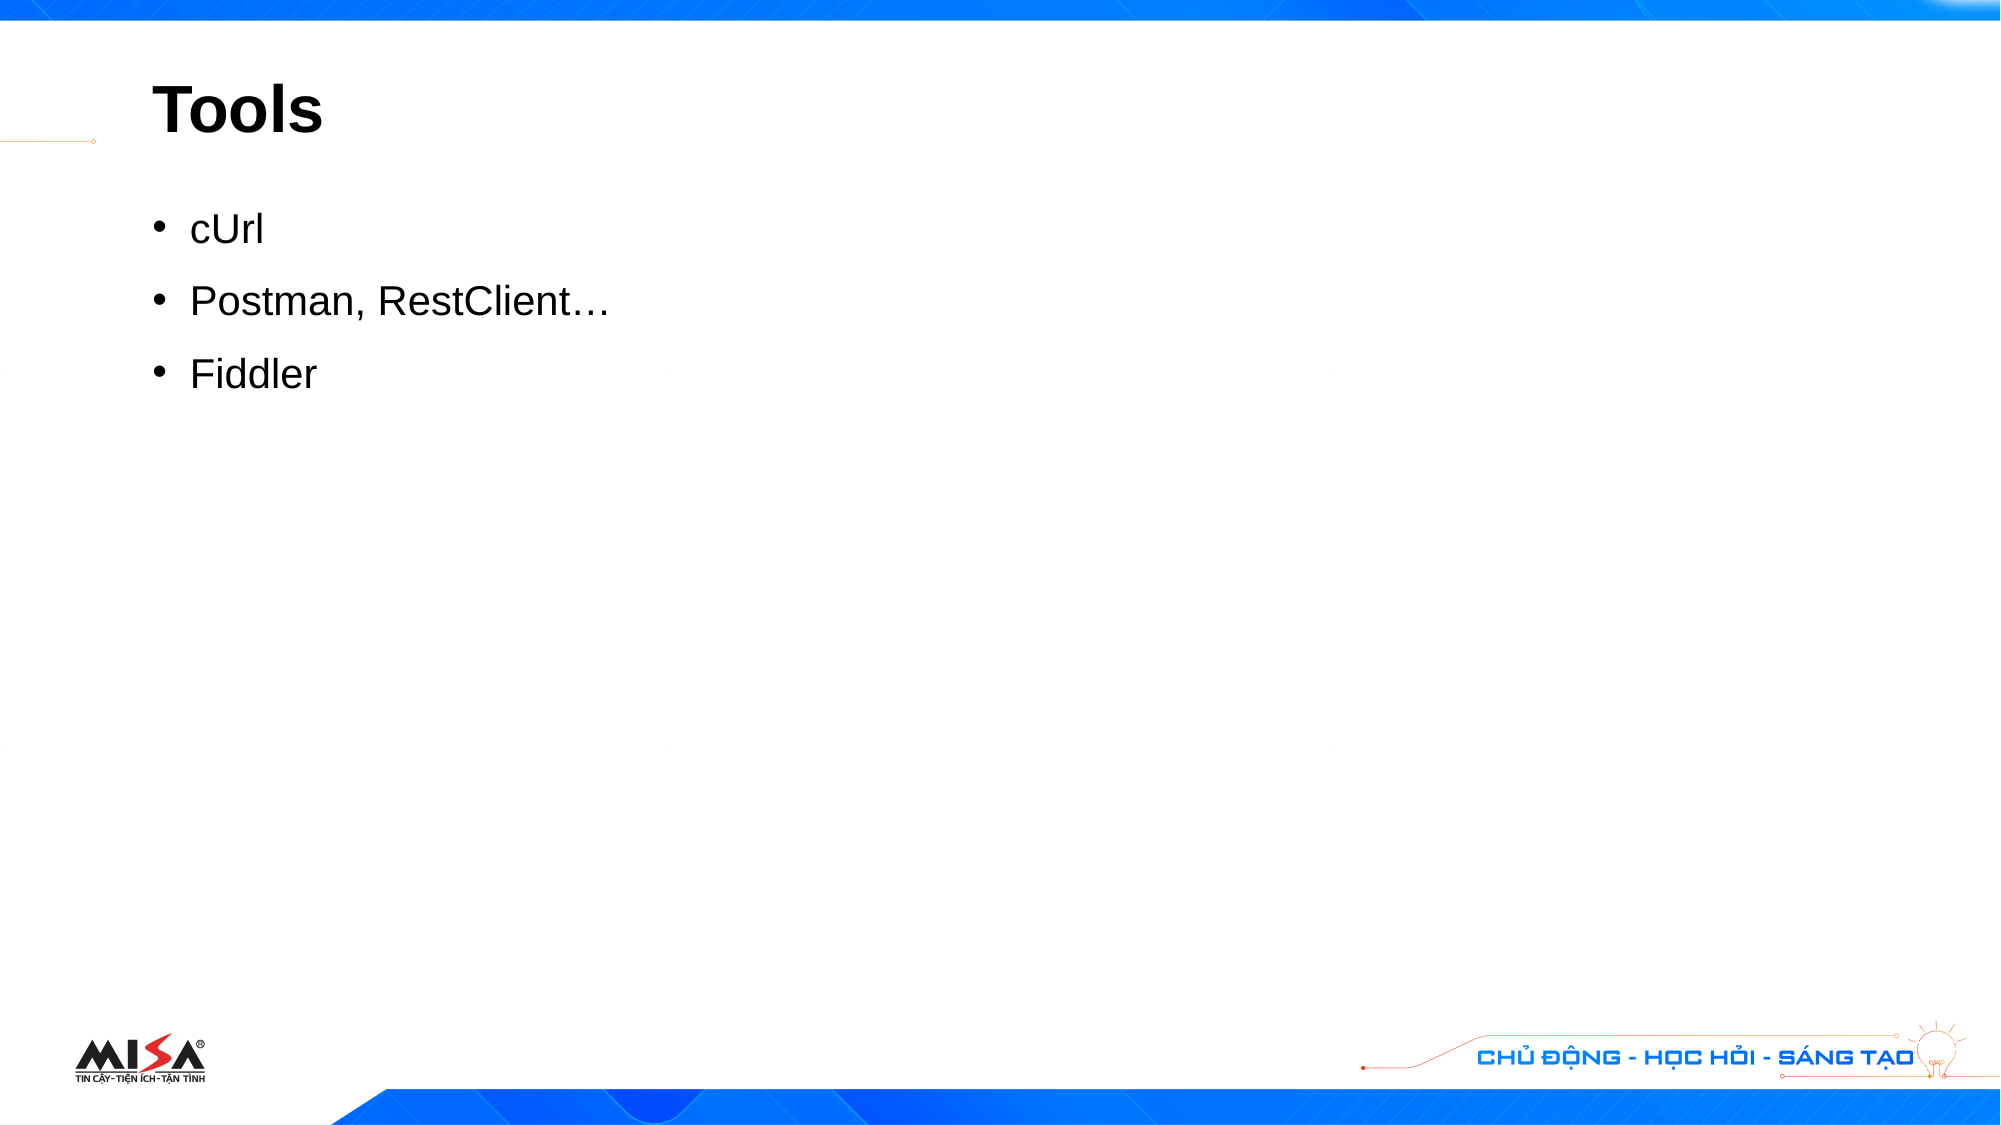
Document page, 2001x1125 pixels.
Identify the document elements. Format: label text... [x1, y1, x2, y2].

picture [0, 0, 2001, 1125]
list cUrl Postman, RestClient… Fiddler [137, 183, 1863, 914]
title Tools [137, 59, 1863, 163]
